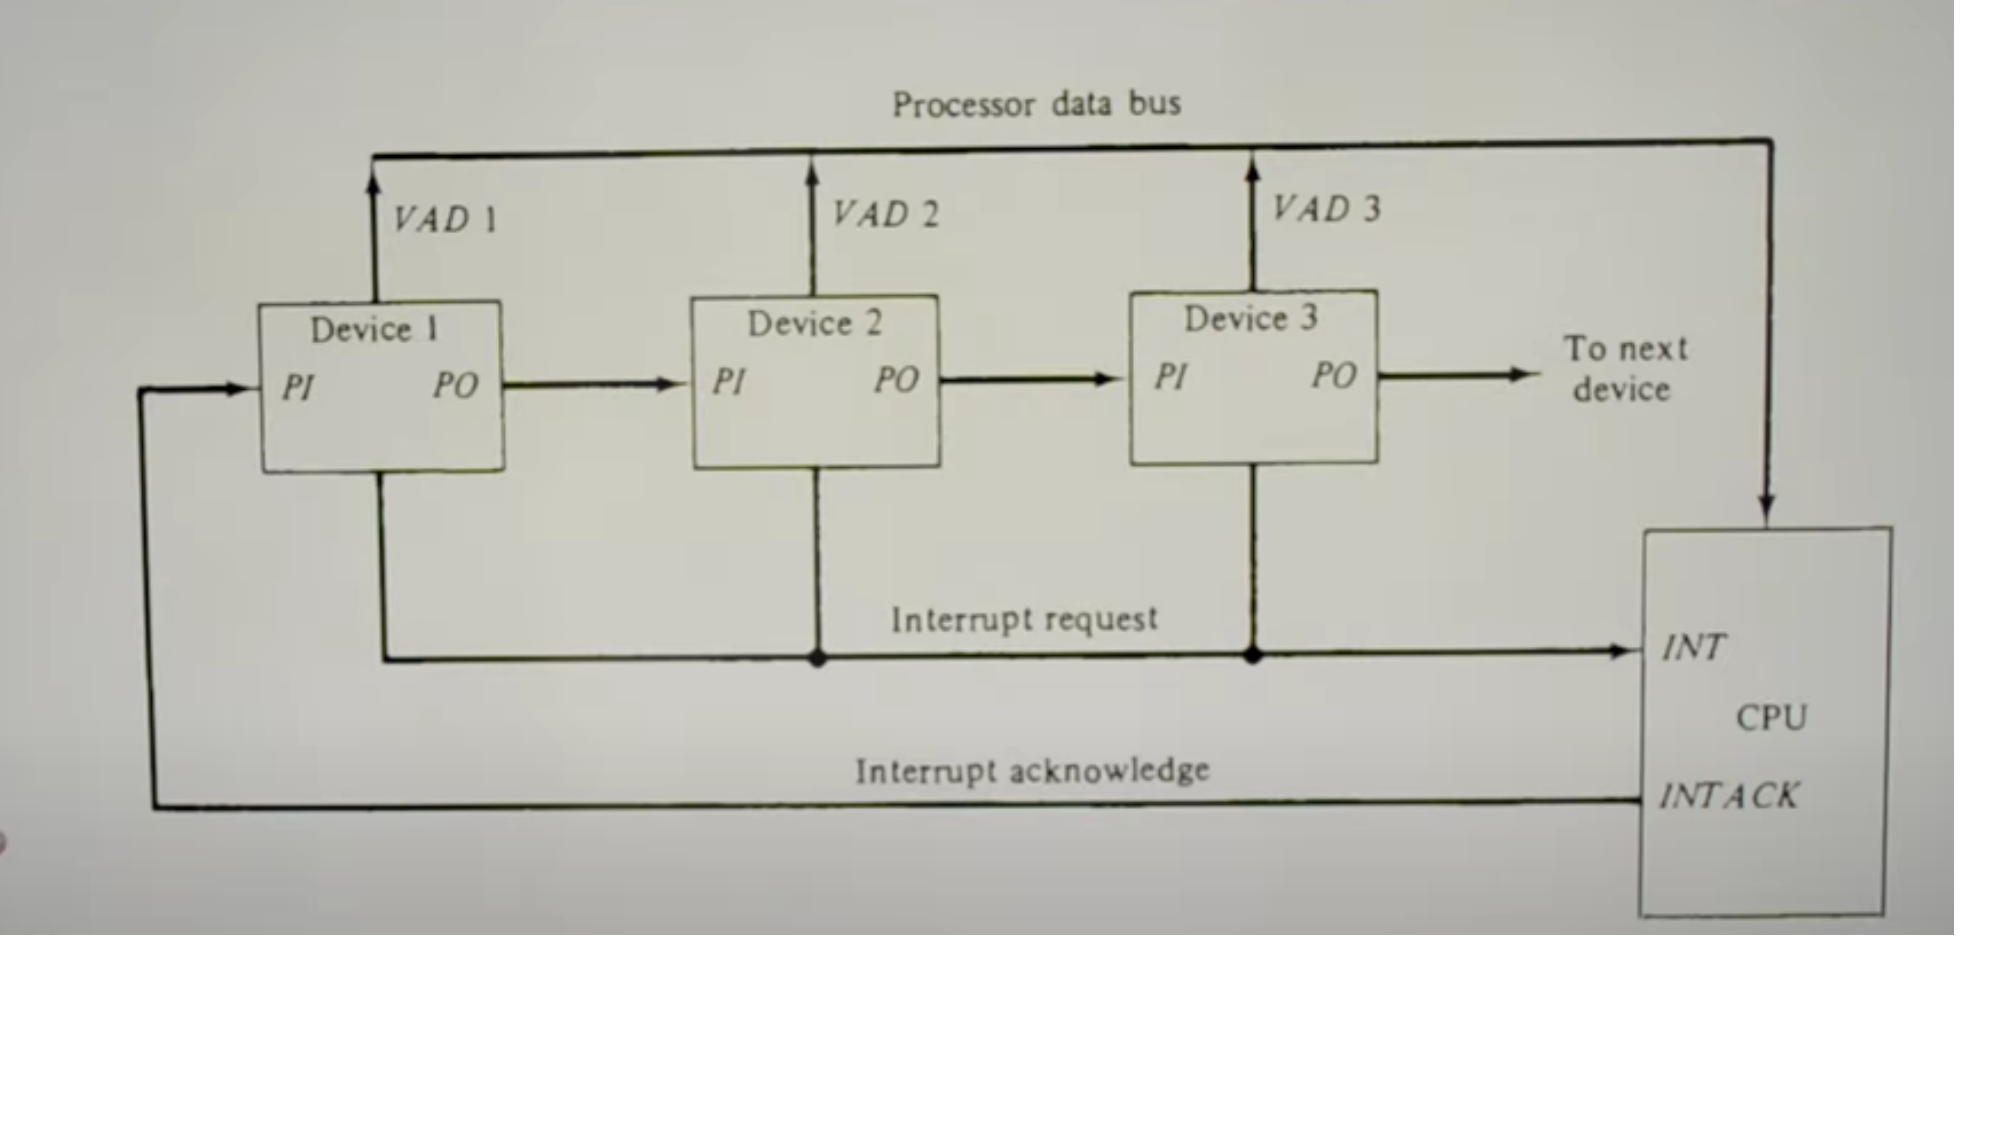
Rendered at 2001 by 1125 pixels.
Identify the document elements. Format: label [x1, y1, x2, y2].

picture [0, 0, 1954, 935]
